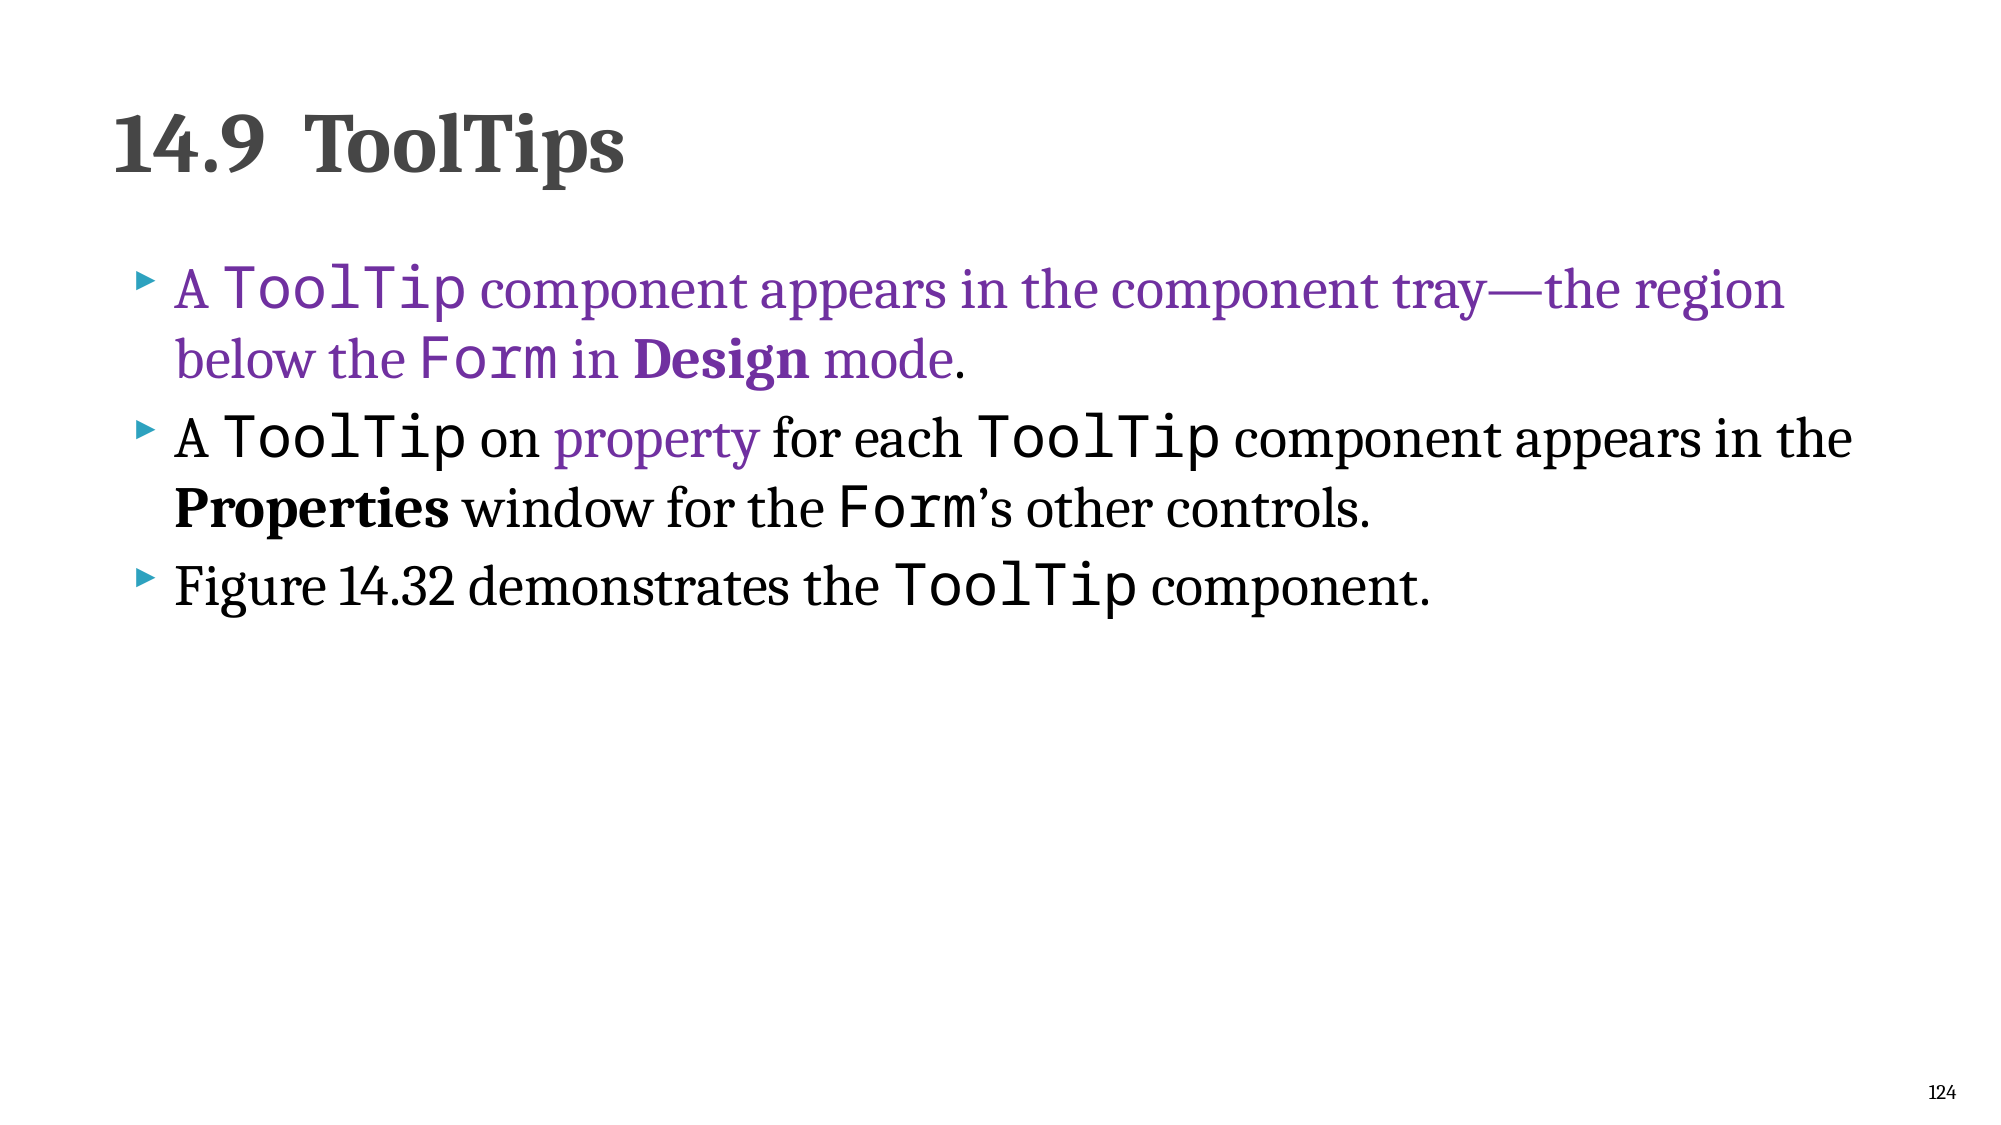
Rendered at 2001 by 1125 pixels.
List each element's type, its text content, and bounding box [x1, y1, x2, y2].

list A ToolTip component appears in the component tray—the region below the Form in Design mode. A ToolTip on property for each ToolTip component appears in the Properties window for the Form’s other controls. Figure 14.32 demonstrates the ToolTip component. [99, 242, 1900, 986]
title 14.9 ToolTips [99, 45, 1900, 233]
slide_number 124 [1891, 1051, 1972, 1112]
